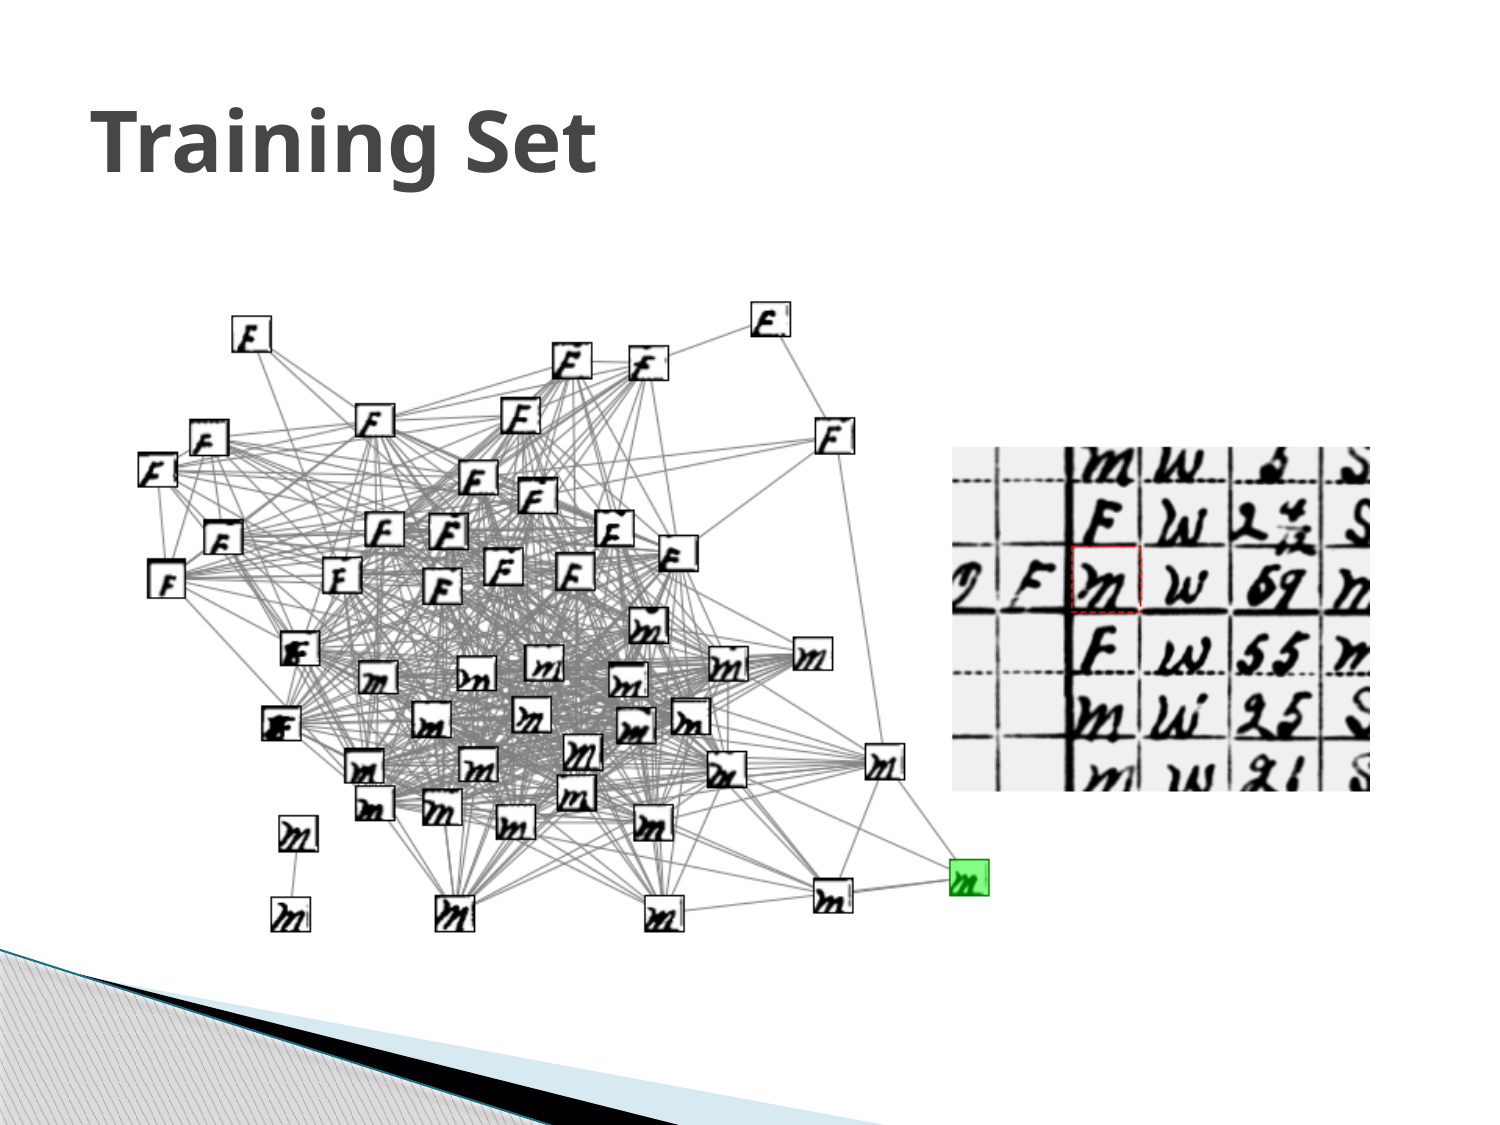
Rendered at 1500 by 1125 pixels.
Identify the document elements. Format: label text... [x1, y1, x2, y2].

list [130, 289, 1370, 939]
title Training Set [75, 45, 1425, 233]
